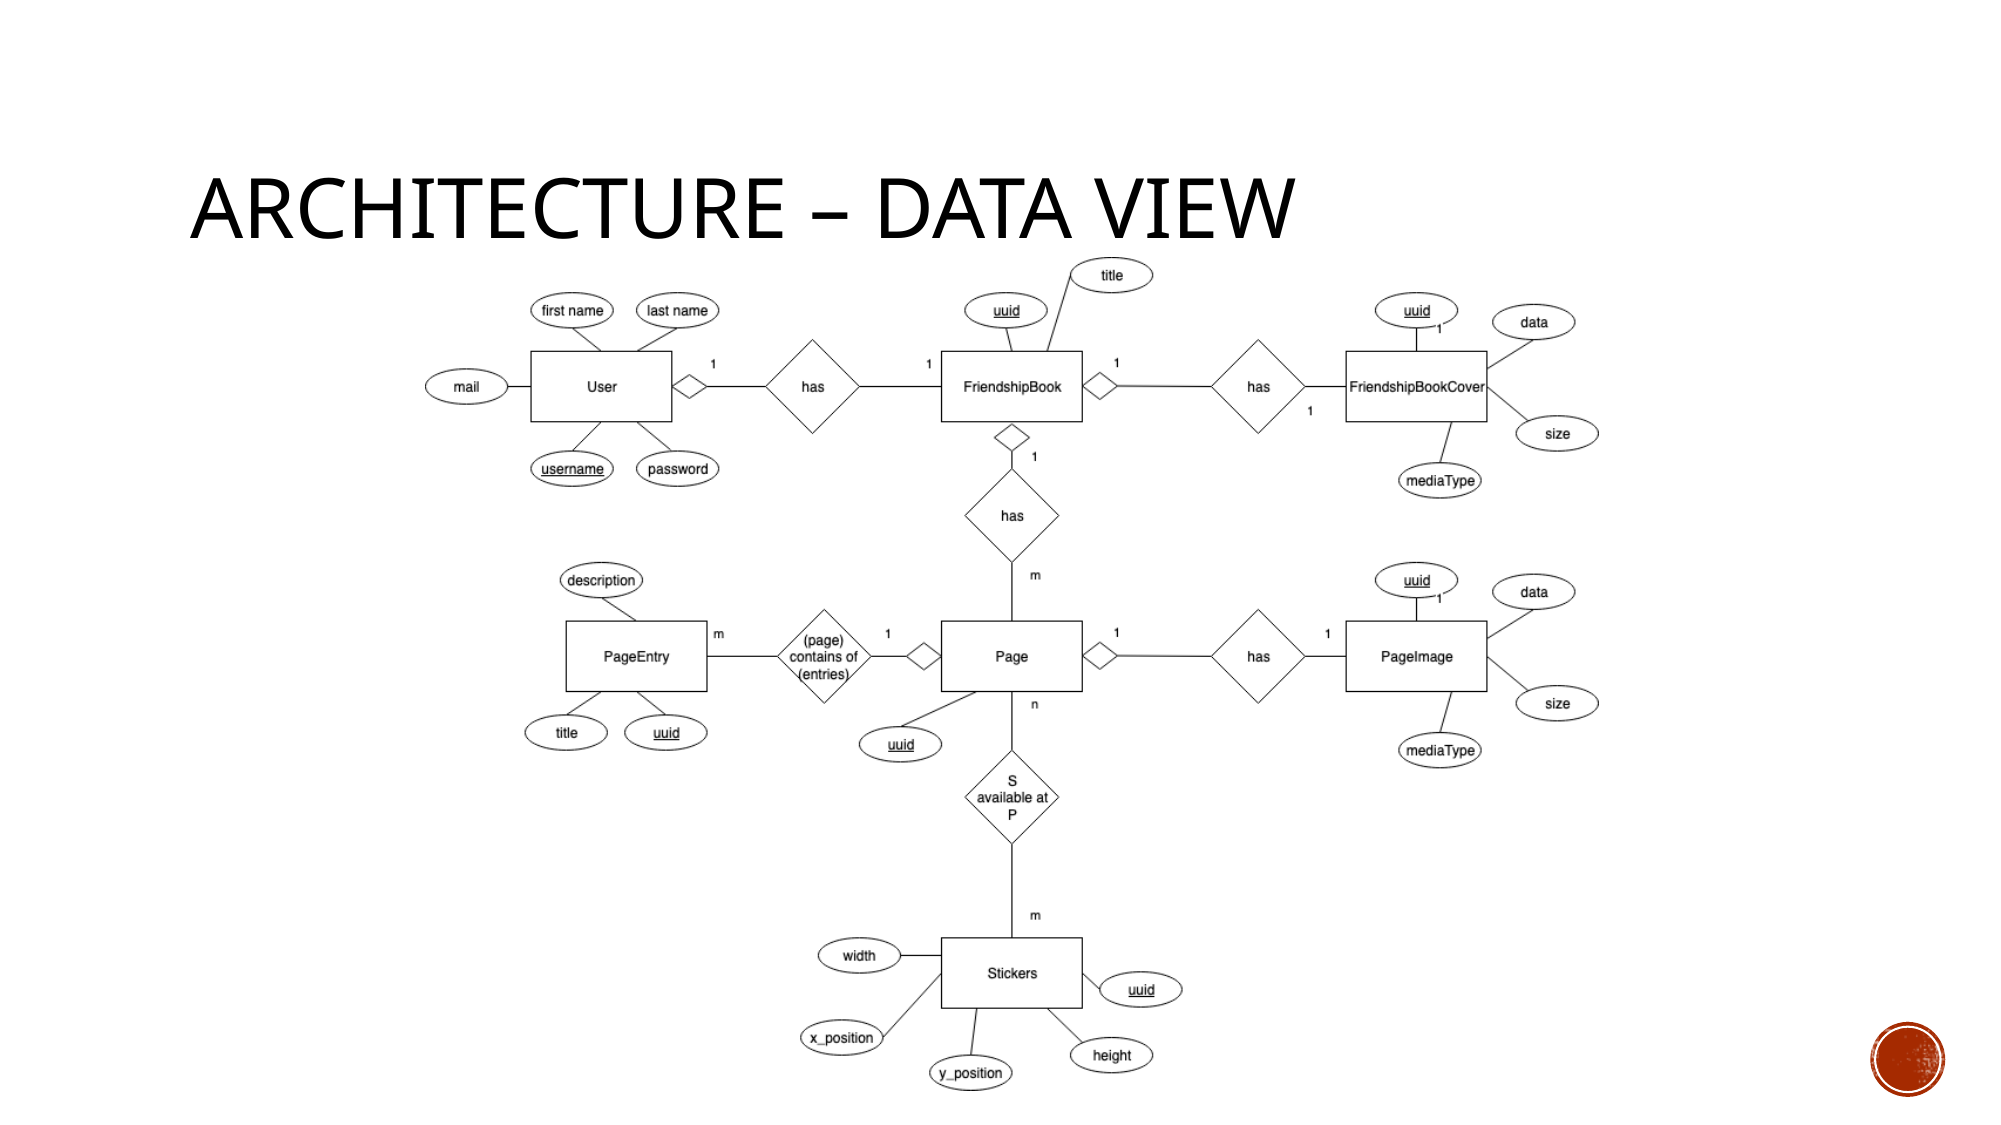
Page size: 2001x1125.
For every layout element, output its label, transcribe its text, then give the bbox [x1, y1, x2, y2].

title Architecture – Data View [175, 79, 1826, 1091]
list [428, 260, 1597, 1090]
